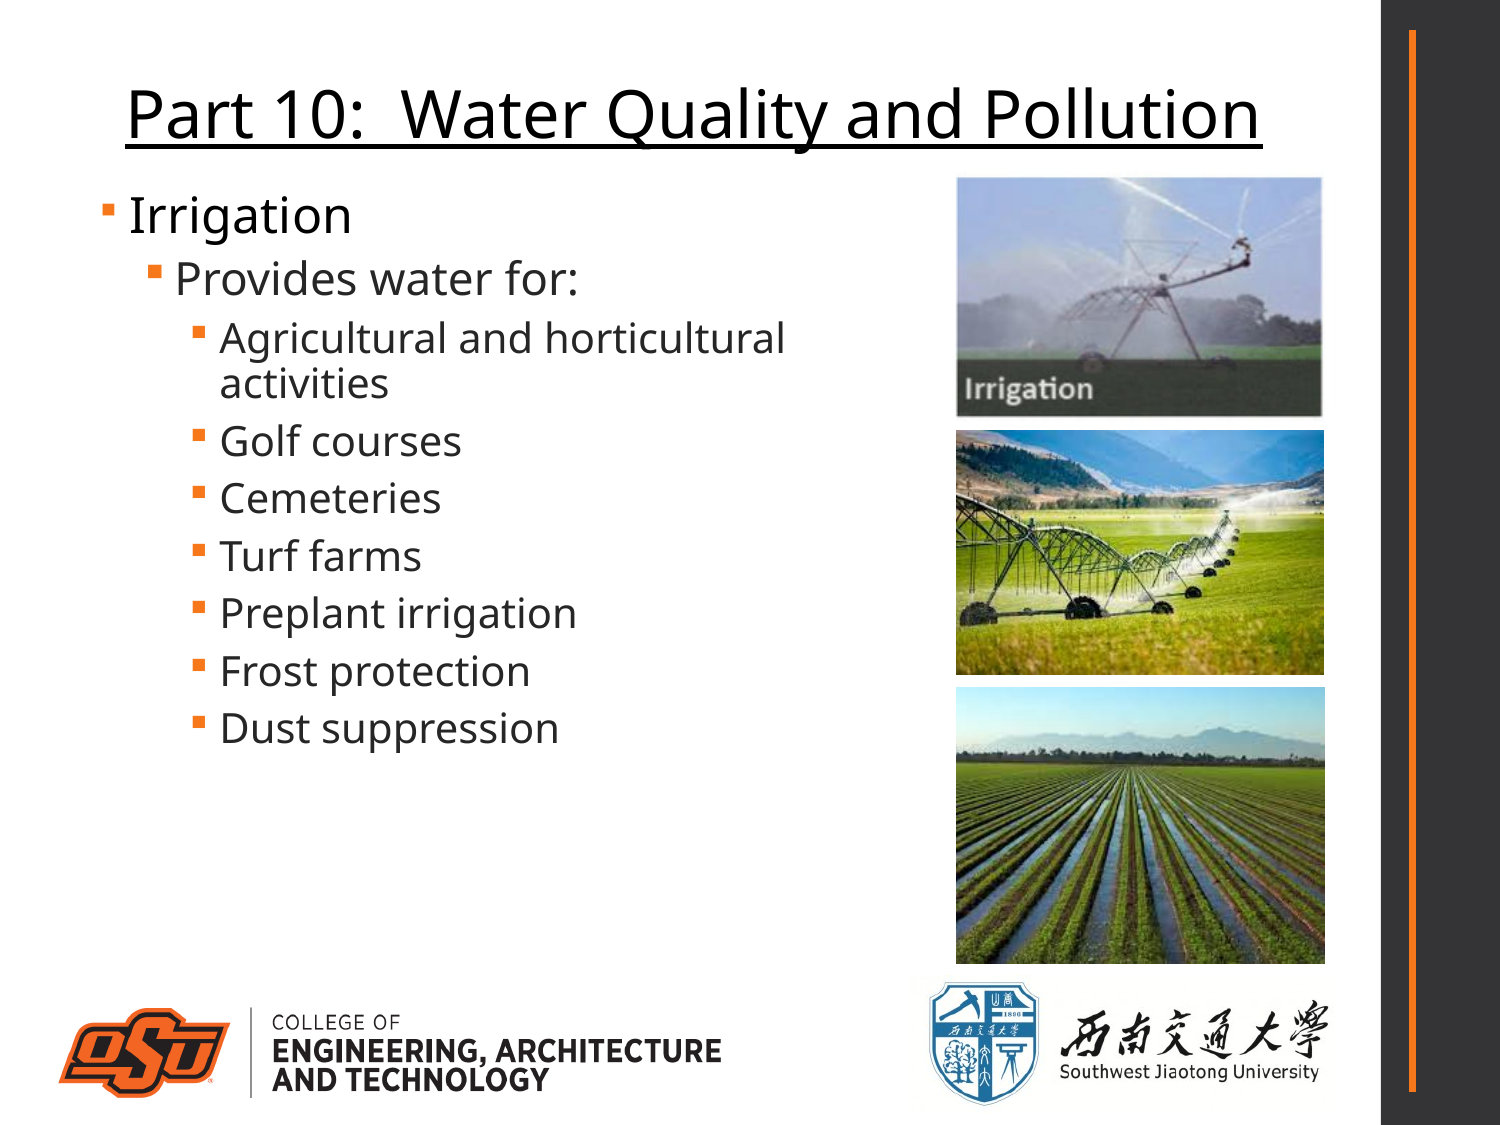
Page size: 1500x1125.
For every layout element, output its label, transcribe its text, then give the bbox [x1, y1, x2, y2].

picture [49, 1000, 726, 1117]
picture [909, 974, 1335, 1113]
picture [949, 167, 1335, 426]
text_box Part 10: Water Quality and Pollution [110, 64, 1390, 292]
list Irrigation Provides water for: Agricultural and horticultural activities Golf courses Cemeteries Turf farms Preplant irrigation Frost protection Dust suppression [84, 180, 853, 925]
picture [955, 687, 1325, 964]
picture [955, 429, 1324, 675]
